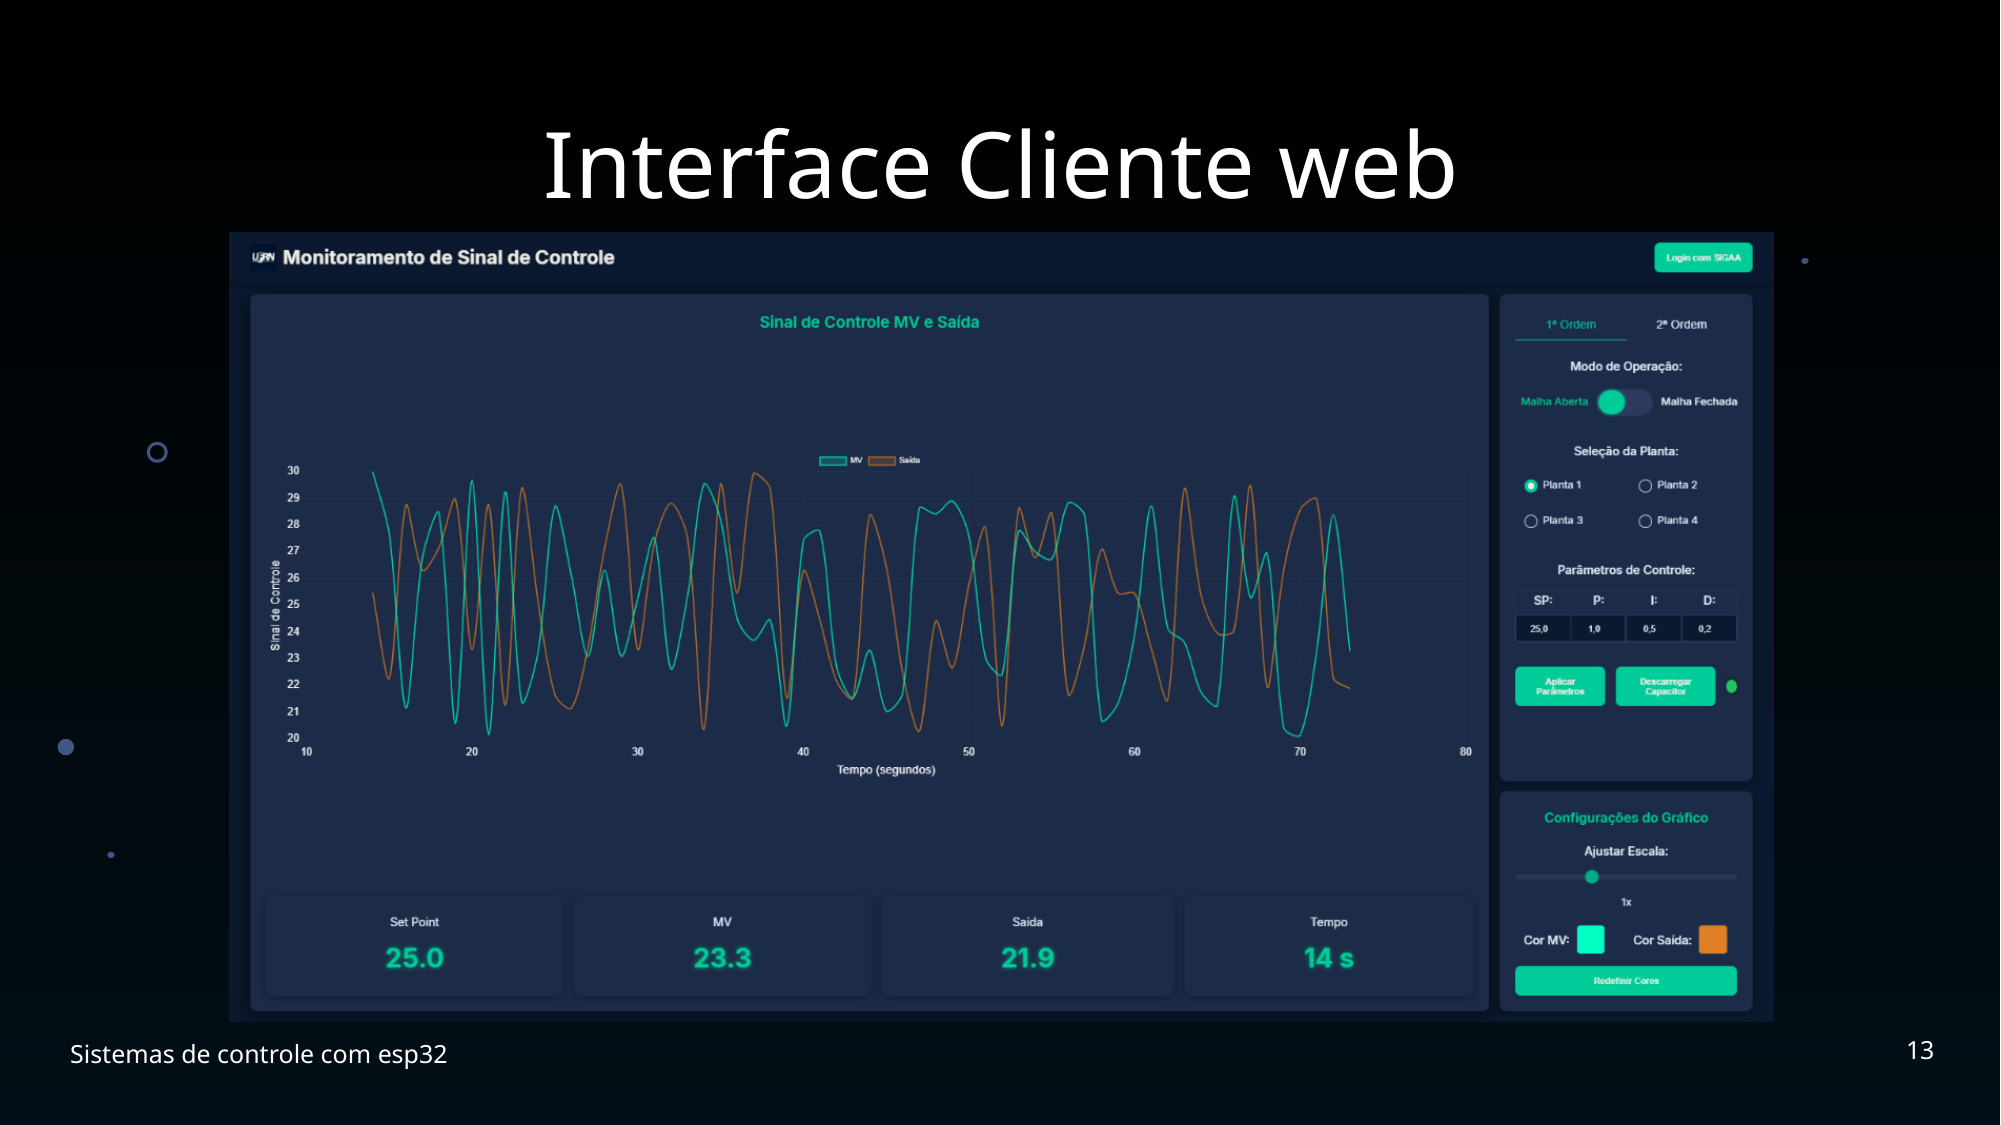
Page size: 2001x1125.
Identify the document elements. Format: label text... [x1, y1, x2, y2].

picture [229, 232, 1774, 1022]
footer Sistemas de controle com esp32 [55, 1023, 731, 1084]
title Interface Cliente web [139, 59, 1865, 278]
slide_number 13 [1499, 1021, 1950, 1082]
